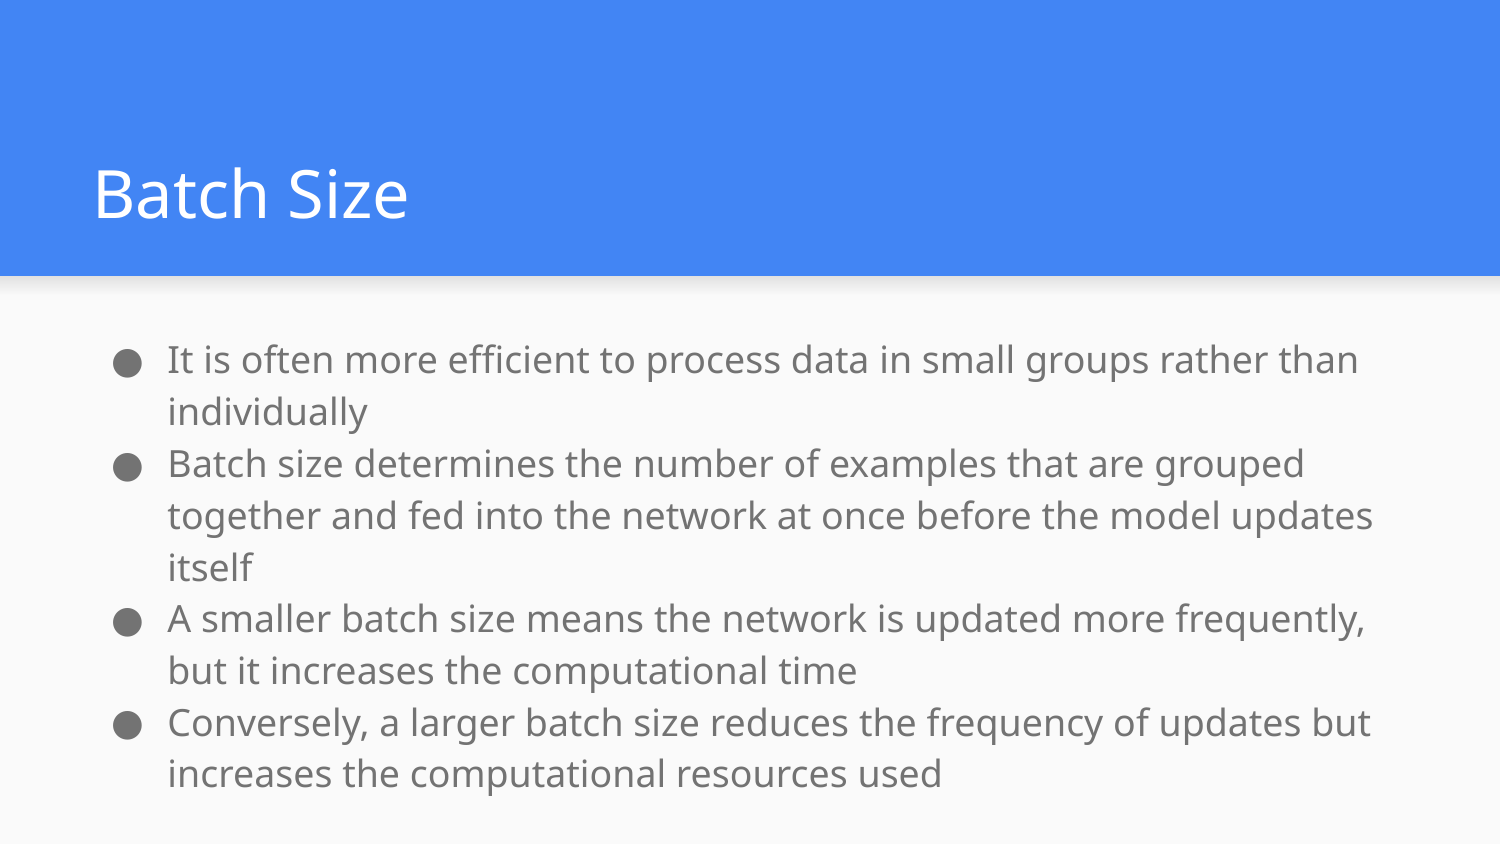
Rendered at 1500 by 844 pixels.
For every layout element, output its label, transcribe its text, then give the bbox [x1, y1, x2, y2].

list It is often more efficient to process data in small groups rather than individually Batch size determines the number of examples that are grouped together and fed into the network at once before the model updates itself A smaller batch size means the network is updated more frequently, but it increases the computational time Conversely, a larger batch size reduces the frequency of updates but increases the computational resources used [77, 314, 1427, 760]
title Batch Size [77, 121, 1427, 248]
